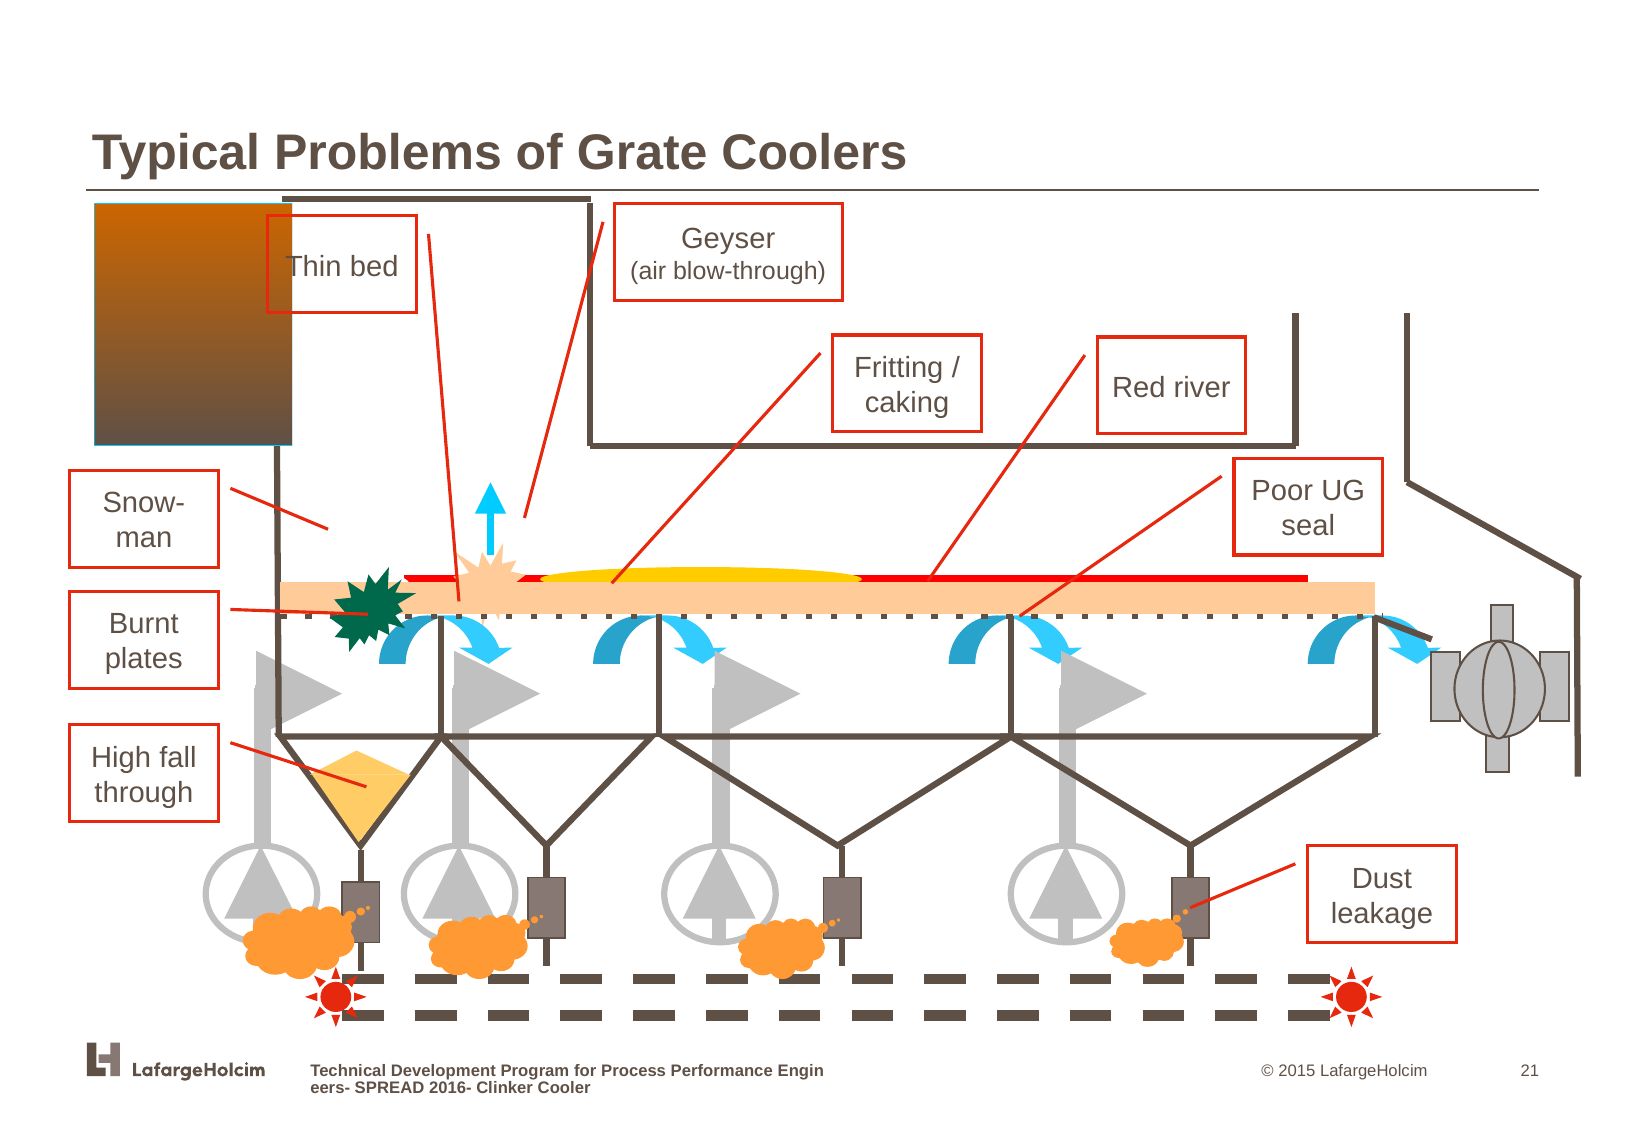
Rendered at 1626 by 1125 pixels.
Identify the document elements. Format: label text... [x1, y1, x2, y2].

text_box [69, 198, 1581, 1028]
footer Technical Development Program for Process Performance Engineers- SPREAD 2016- Clinker Cooler [310, 1052, 831, 1080]
text_box 21 [1467, 1052, 1539, 1080]
text_box Typical Problems of Grate Coolers [91, 51, 1532, 182]
